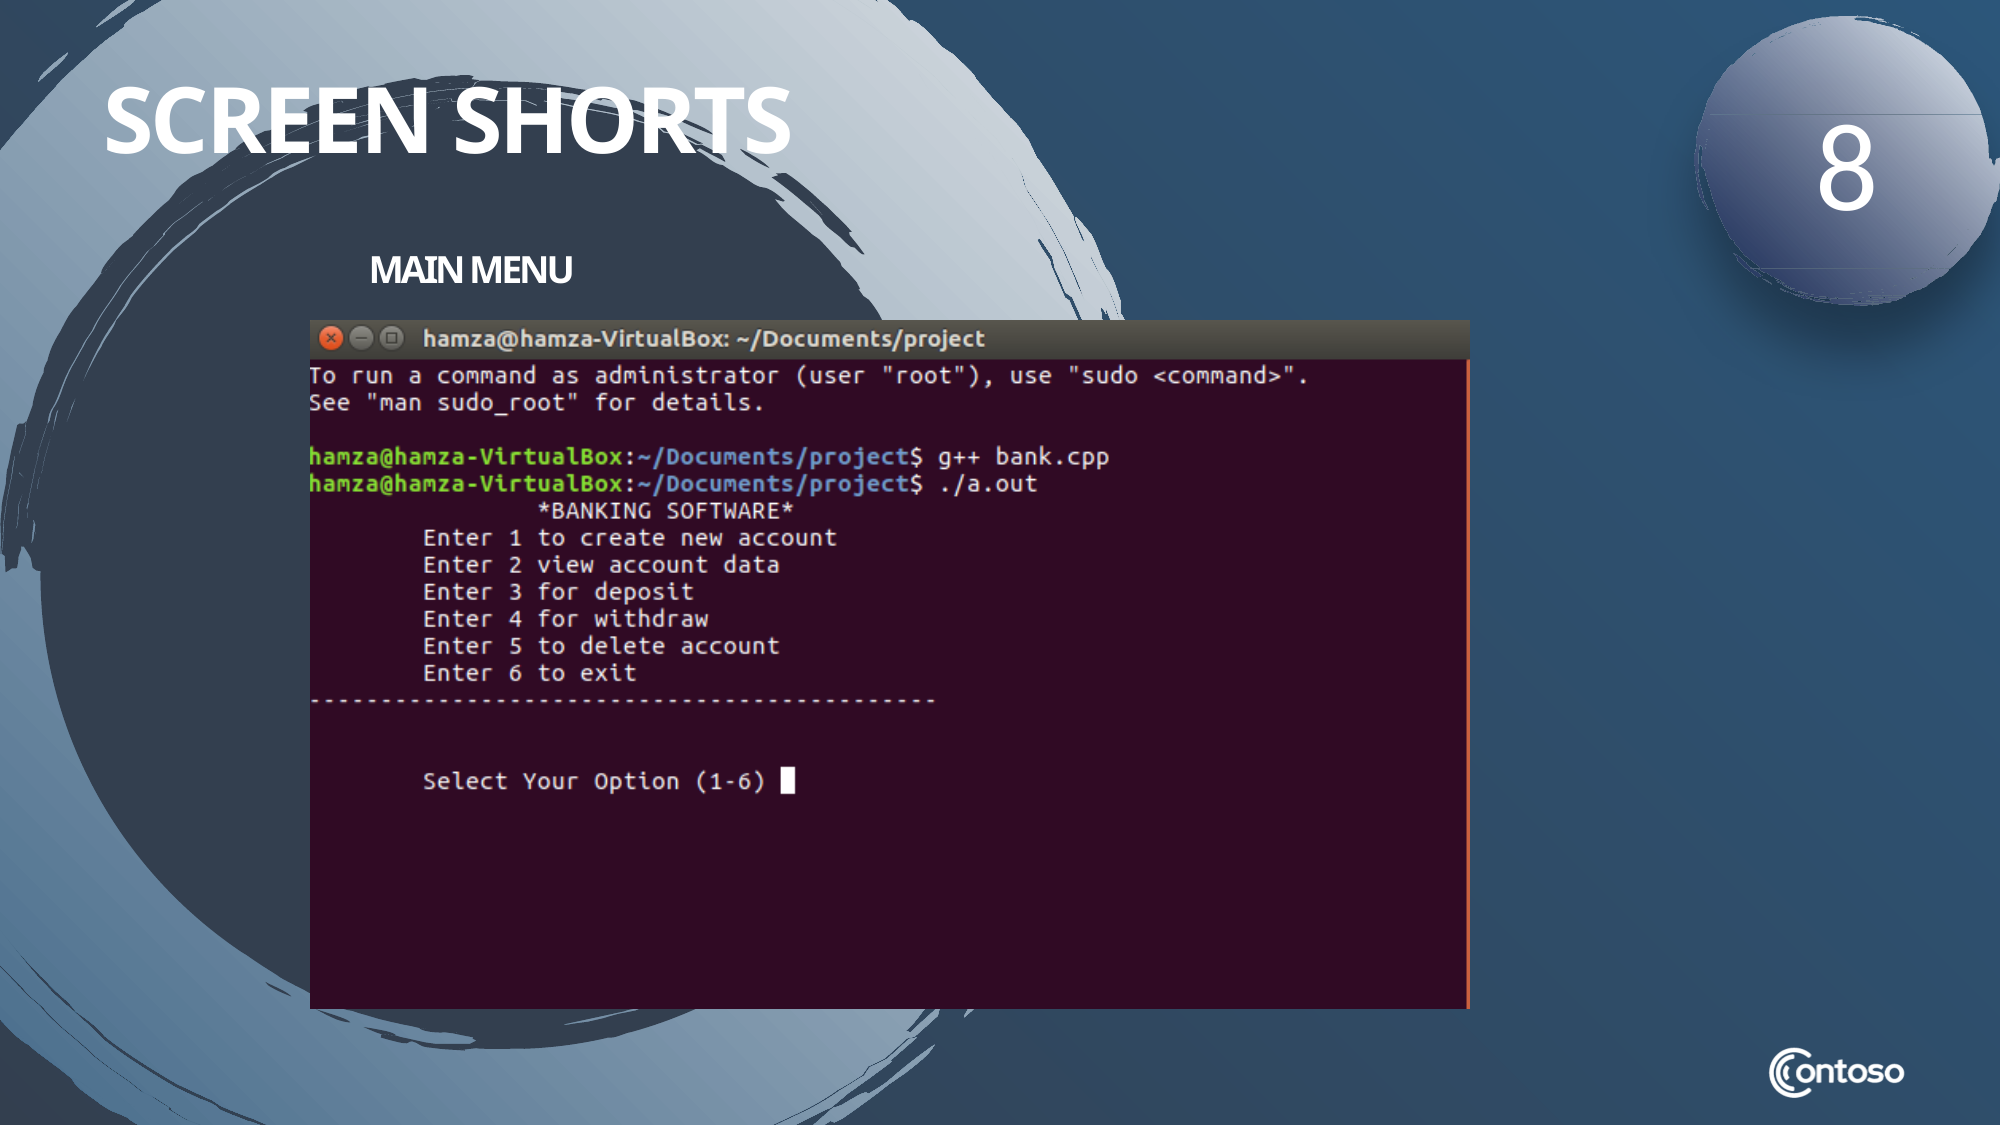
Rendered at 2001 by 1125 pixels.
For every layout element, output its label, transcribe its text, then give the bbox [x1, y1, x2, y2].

text_box 8 [1693, 14, 2000, 307]
picture [310, 320, 1470, 1009]
text_box Main MENU [368, 200, 839, 291]
picture [1764, 1043, 1909, 1099]
title Screen shorts [103, 0, 890, 172]
